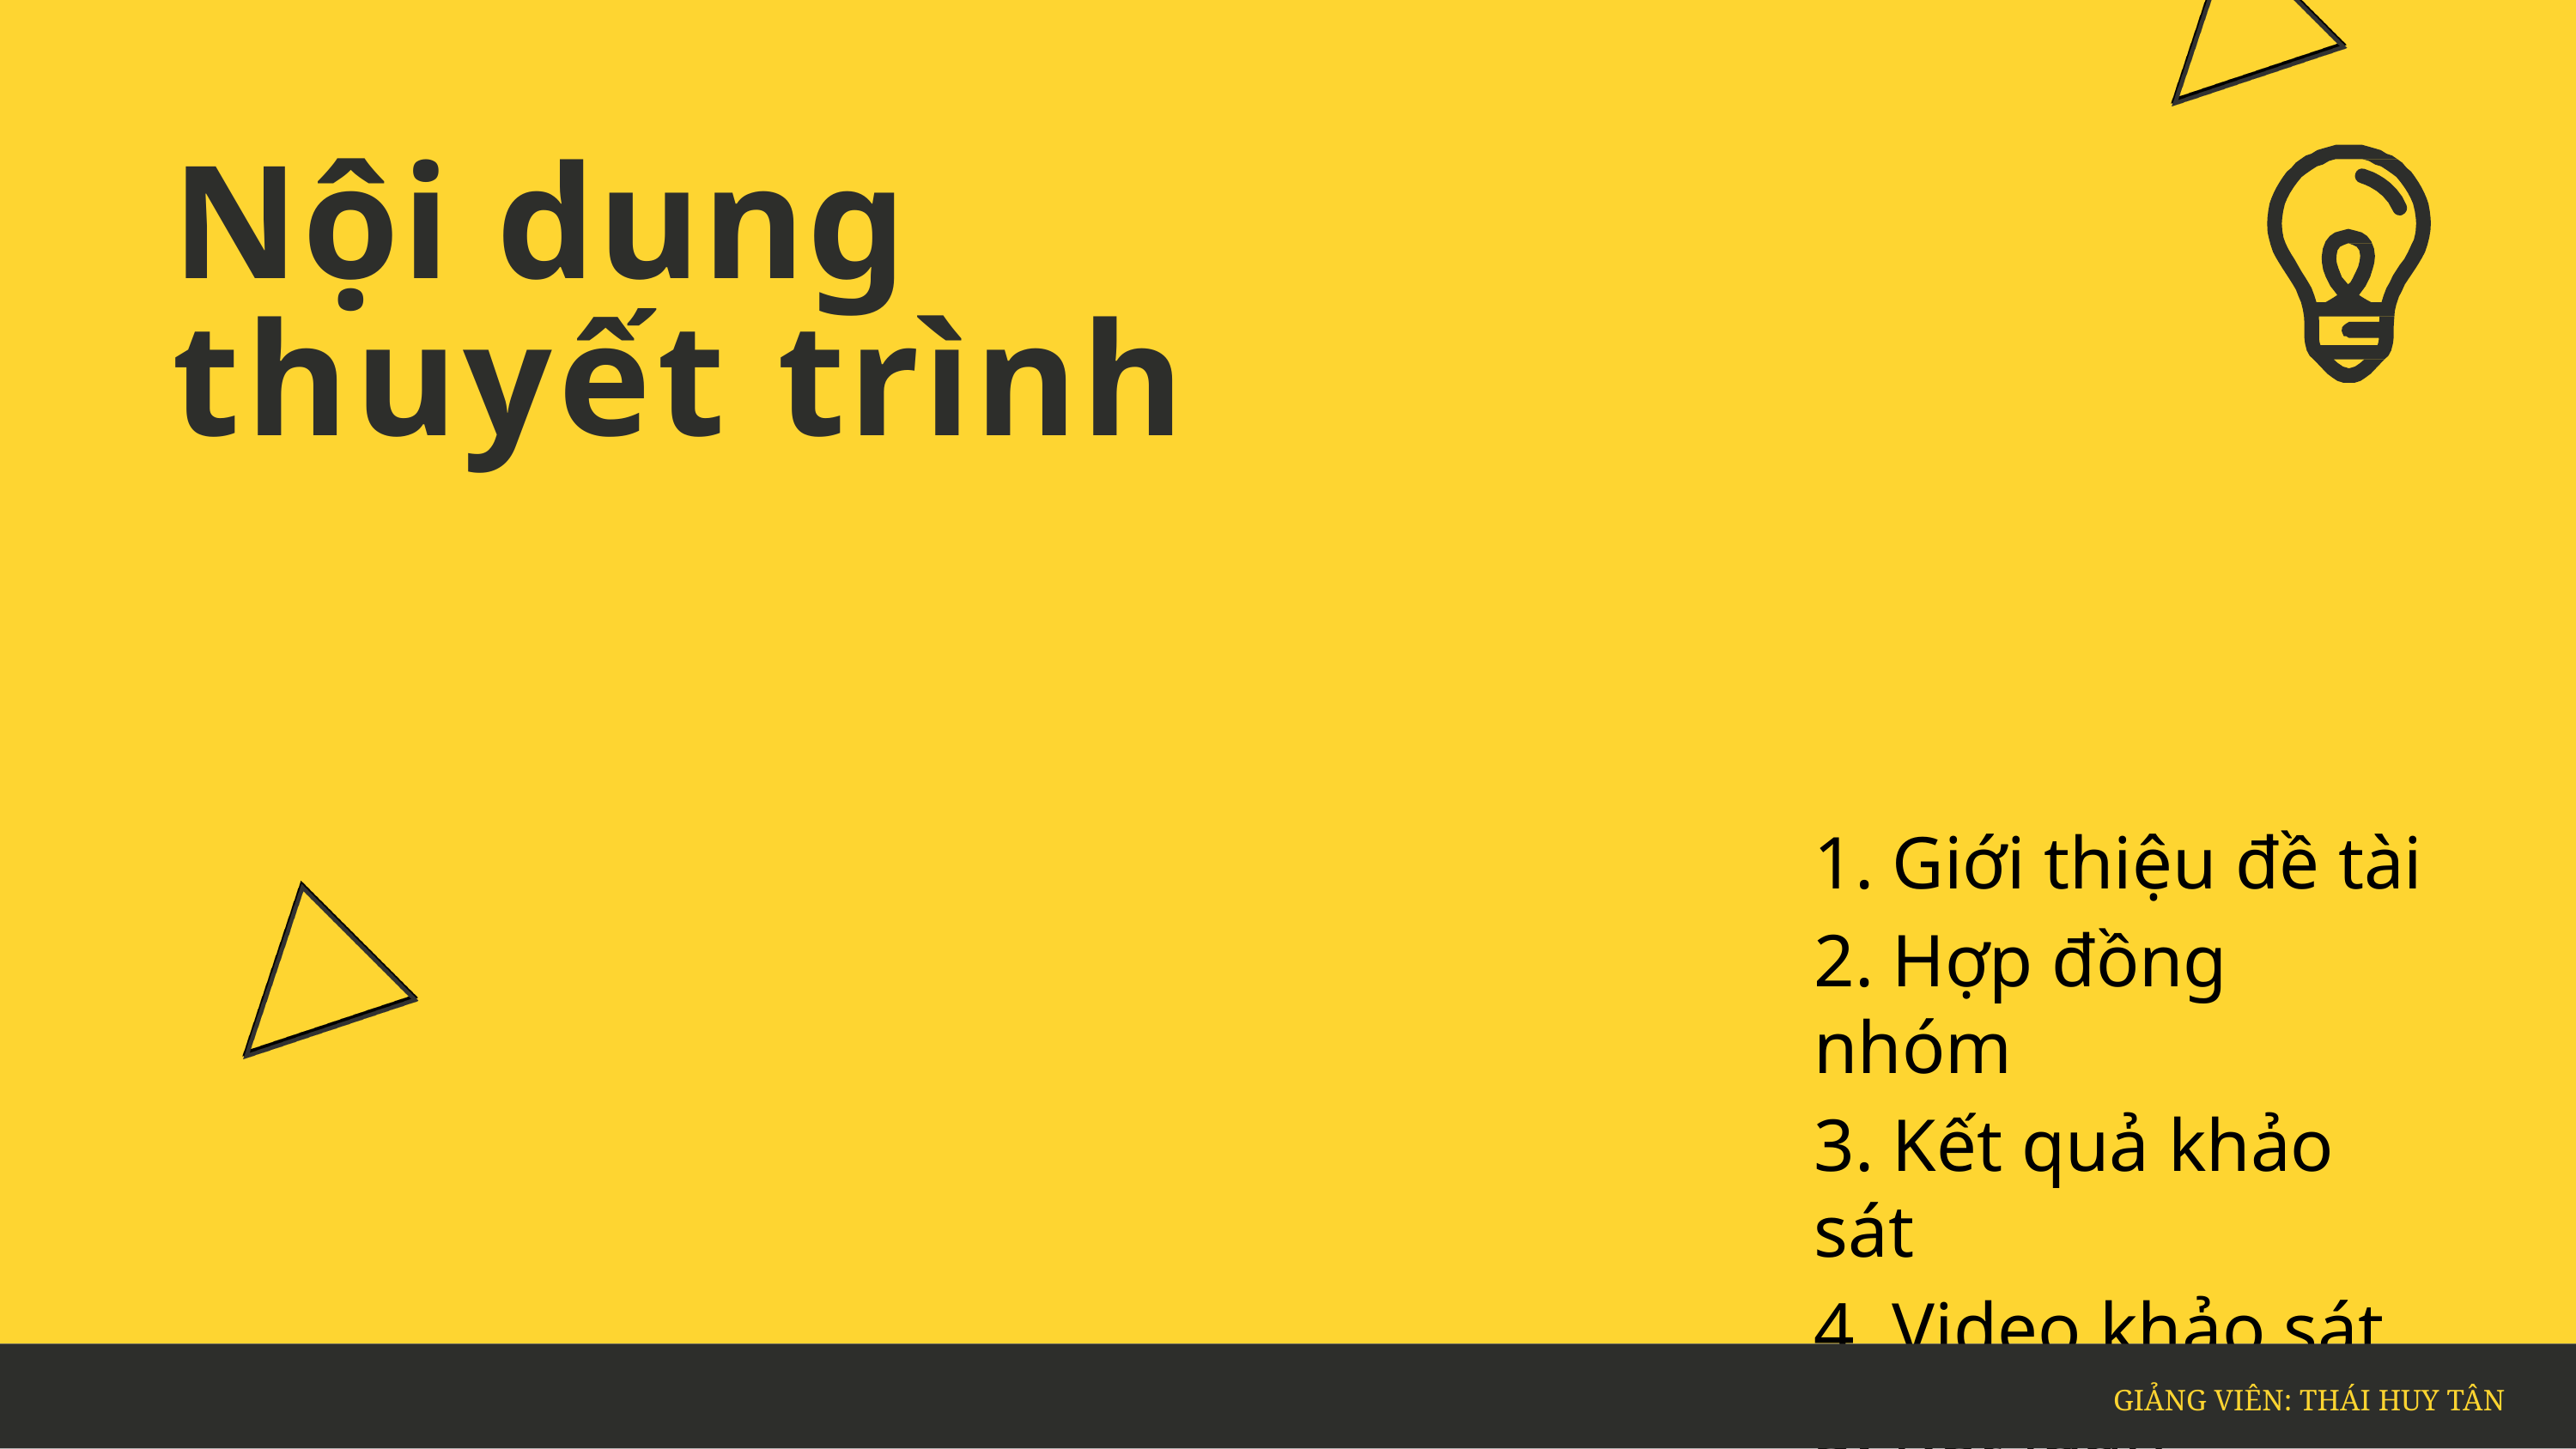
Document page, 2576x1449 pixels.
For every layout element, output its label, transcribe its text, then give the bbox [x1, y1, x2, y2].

title Nội dung thuyết trình [168, 119, 1355, 467]
text_box [2267, 144, 2431, 383]
text_box [182, 881, 419, 1118]
text_box GIẢNG VIÊN: THÁI HUY TÂN [2111, 1382, 2529, 1417]
text_box [2111, 0, 2348, 165]
text_box [2354, 168, 2408, 215]
text_box [0, 0, 2576, 1343]
text_box [0, 1343, 2576, 1449]
text_box 1. Giới thiệu đề tài 2. Hợp đồng nhóm 3. Kết quả khảo sát 4. Video khảo sát 5. Kết luận [1814, 804, 2433, 1343]
